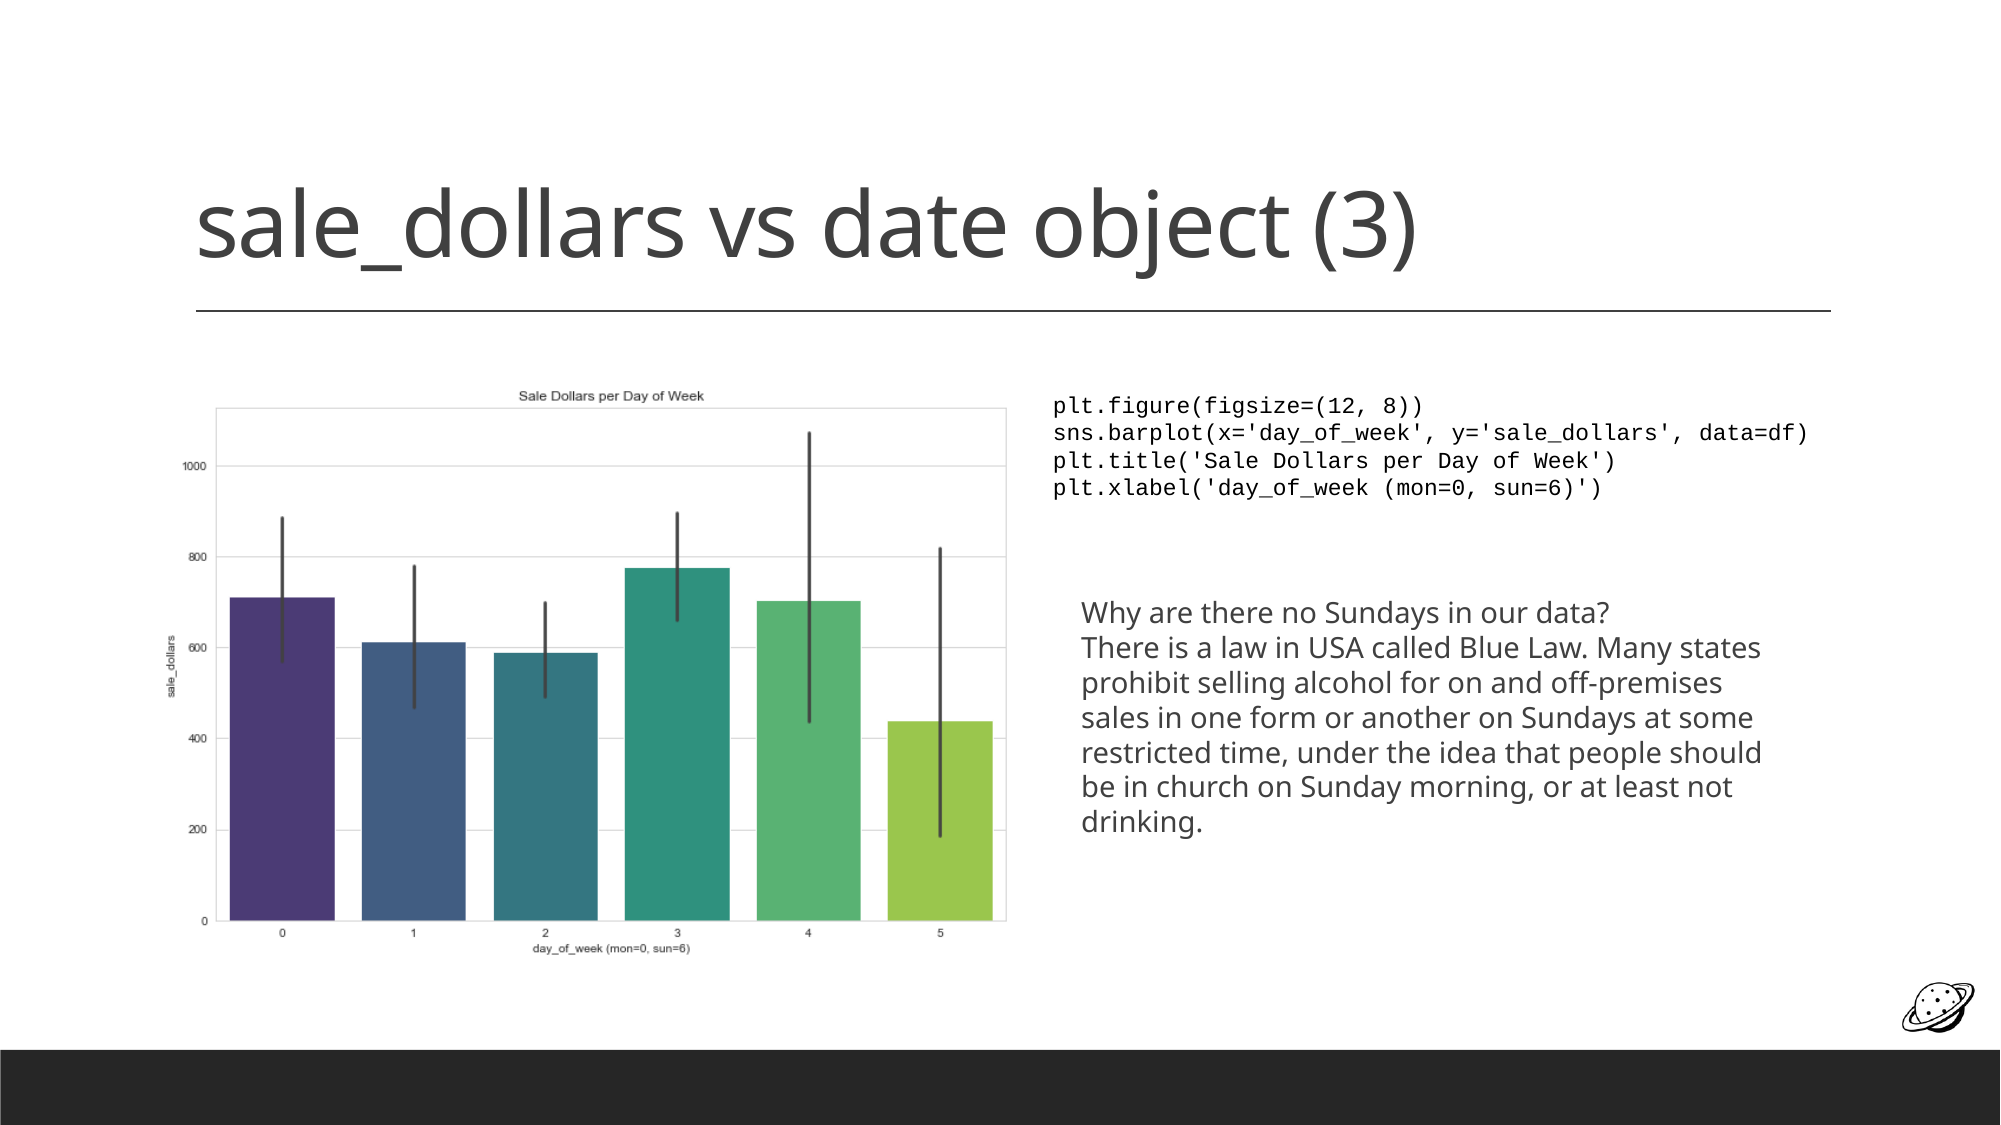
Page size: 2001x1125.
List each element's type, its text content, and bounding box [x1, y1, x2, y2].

title sale_dollars vs date object (3) [180, 47, 1830, 285]
picture [1892, 962, 1983, 1052]
picture [157, 382, 1014, 964]
text_box plt.figure(figsize=(12, 8)) sns.barplot(x='day_of_week', y='sale_dollars', data=df) plt.title('Sale Dollars per Day of Week') plt.xlabel('day_of_week (mon=0, sun=6)') [1038, 383, 1830, 508]
text_box Why are there no Sundays in our data? There is a law in USA called Blue Law. Many states prohibit selling alcohol for on and off-premises sales in one form or another on Sundays at some restricted time, under the idea that people should be in church on Sunday morning, or at least not drinking. [1066, 586, 1802, 847]
